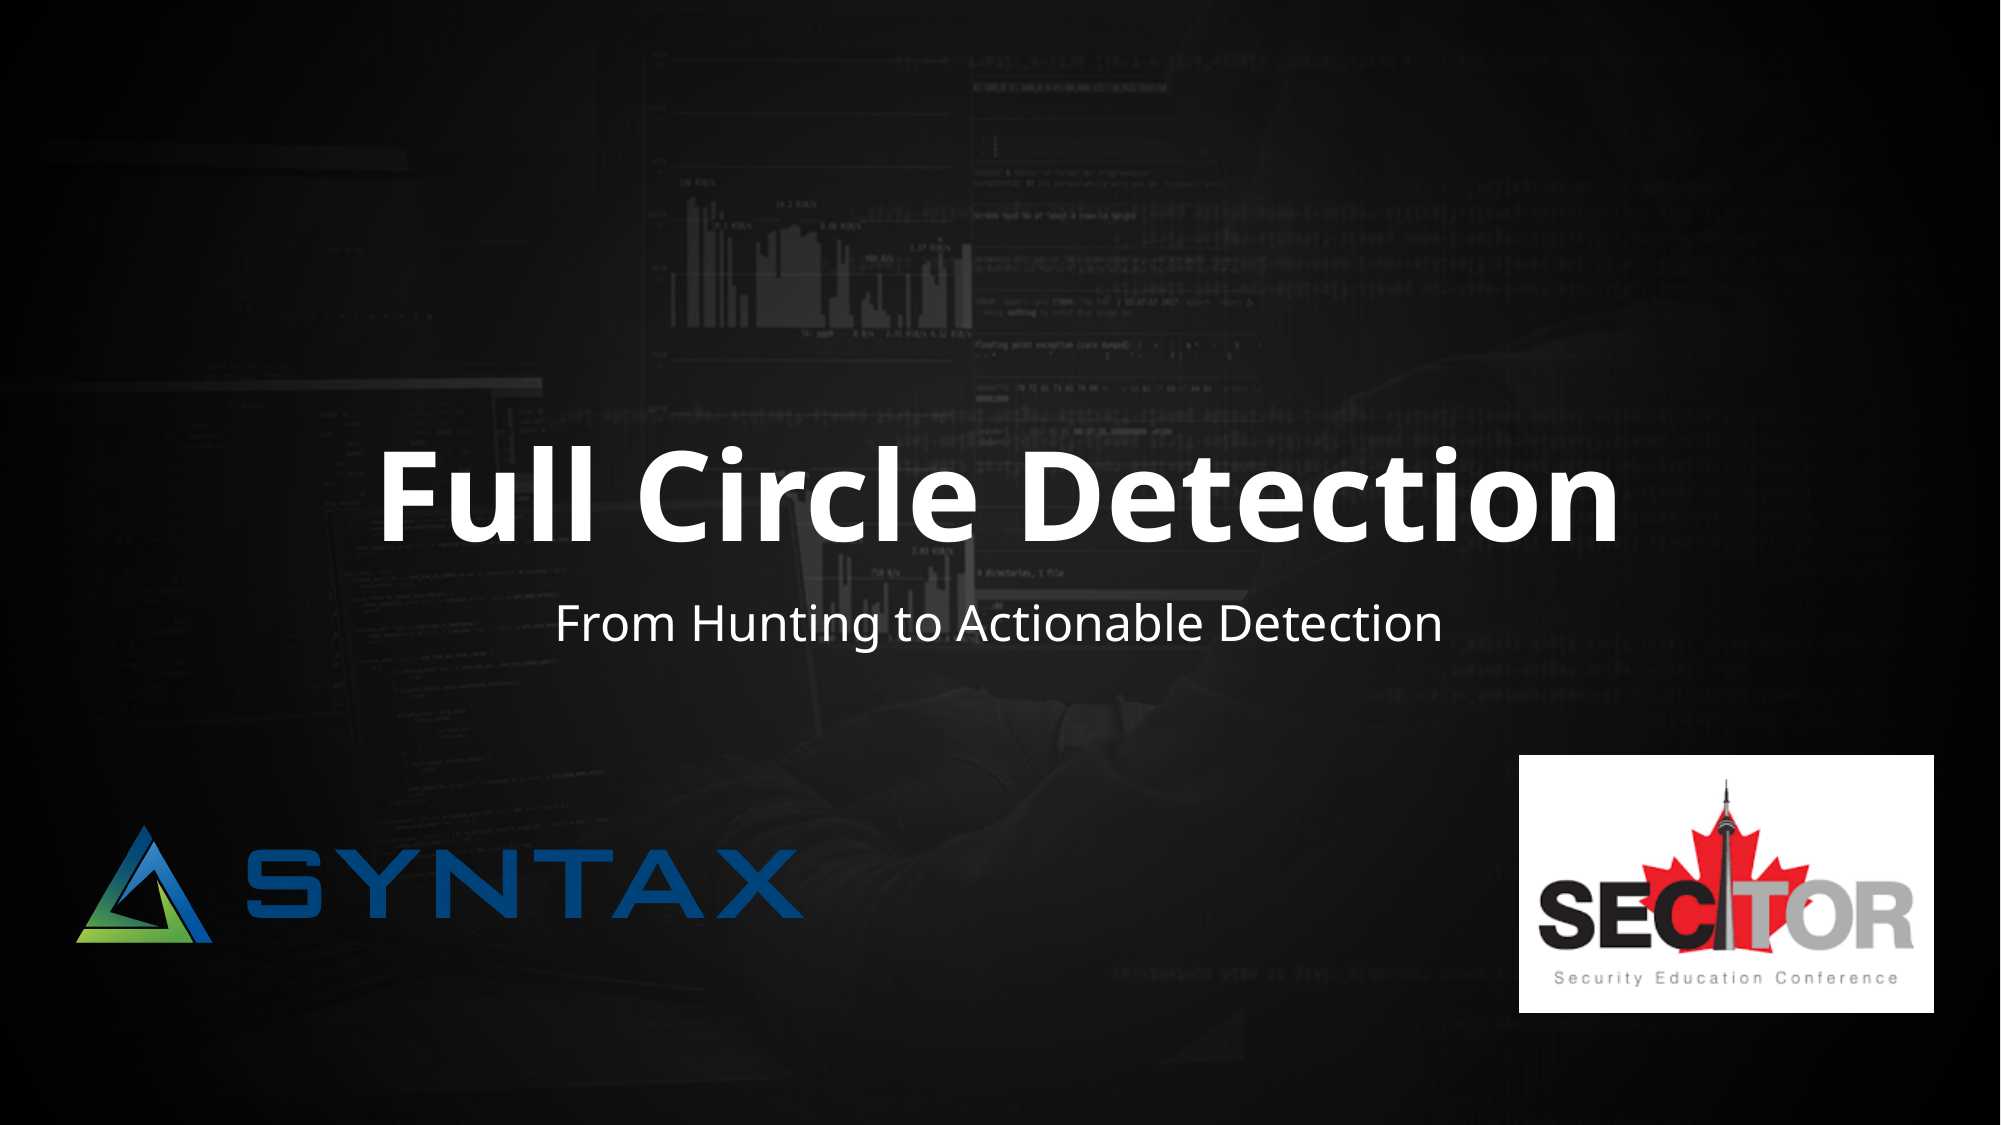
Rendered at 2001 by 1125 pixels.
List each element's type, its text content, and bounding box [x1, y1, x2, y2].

picture [0, 0, 2001, 1125]
text_box [0, 374, 2000, 751]
subtitle From Hunting to Actionable Detection [249, 751, 1750, 863]
title Full Circle Detection [249, 184, 1750, 374]
